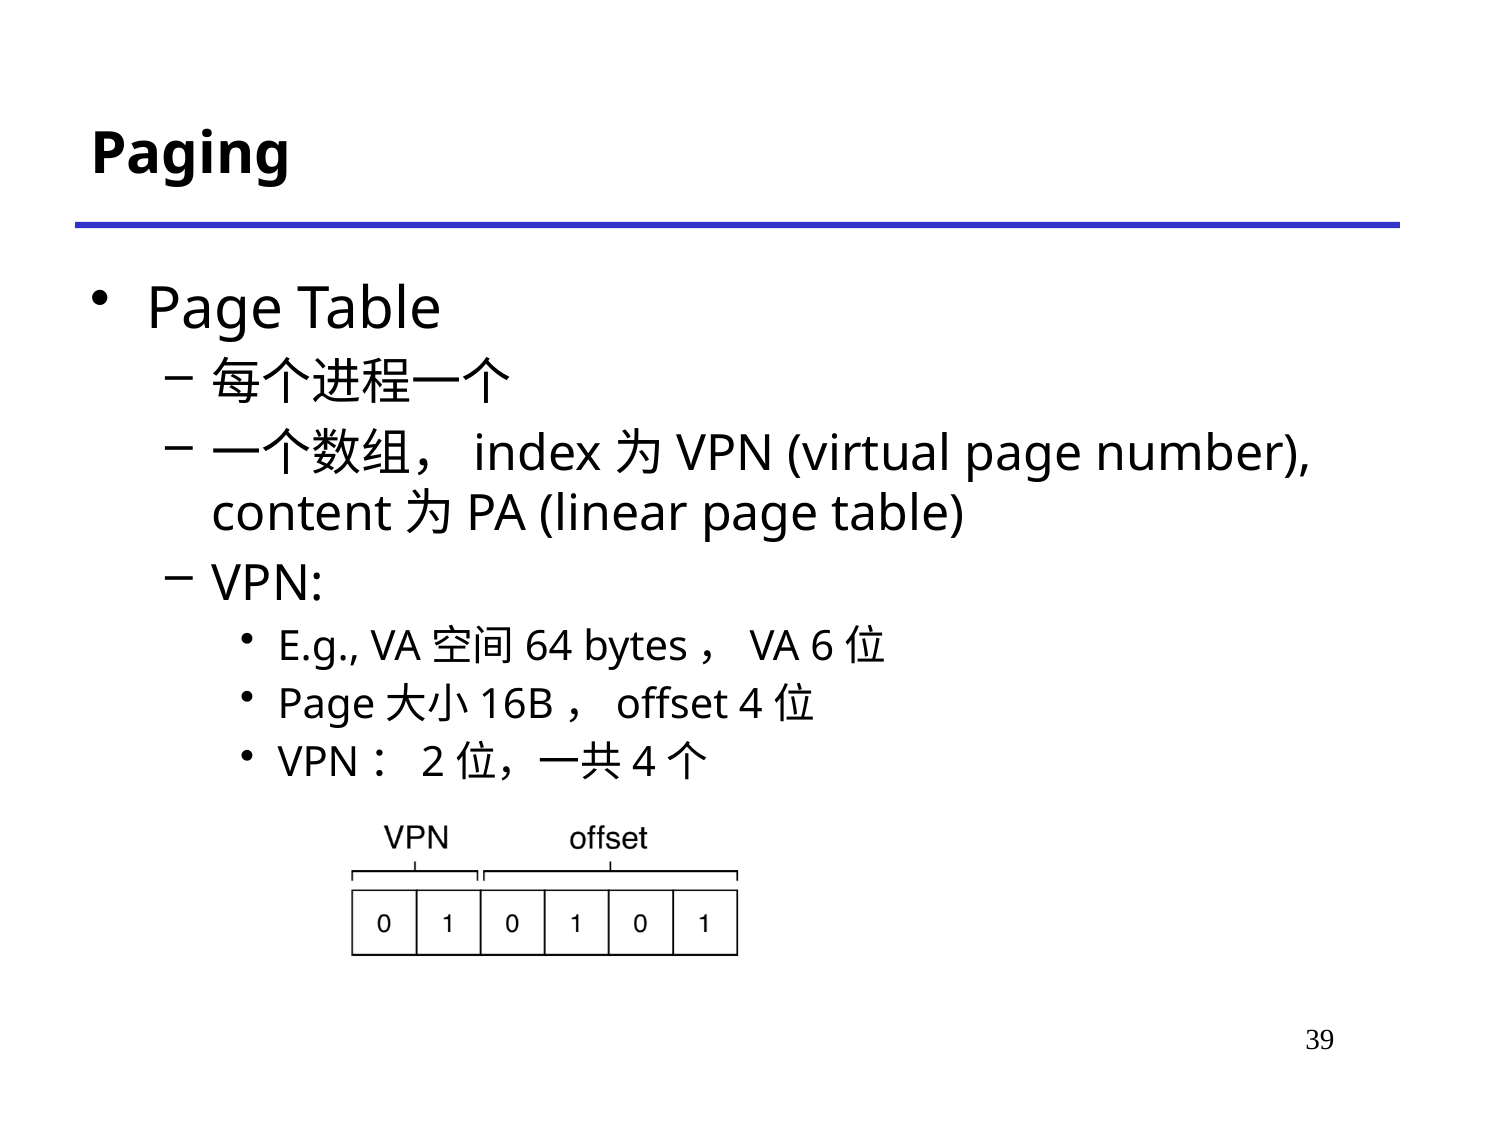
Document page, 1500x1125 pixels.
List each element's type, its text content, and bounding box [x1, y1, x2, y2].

title Paging [75, 75, 1400, 225]
slide_number 37 [1137, 1012, 1351, 1088]
picture [327, 807, 757, 976]
list Page Table 每个进程一个 一个数组，index为VPN (virtual page number), content为PA (linear page table) VPN: E.g., VA空间64 bytes，VA 6位 Page大小16B，offset 4位 VPN：2位，一共4个 [75, 262, 1438, 988]
